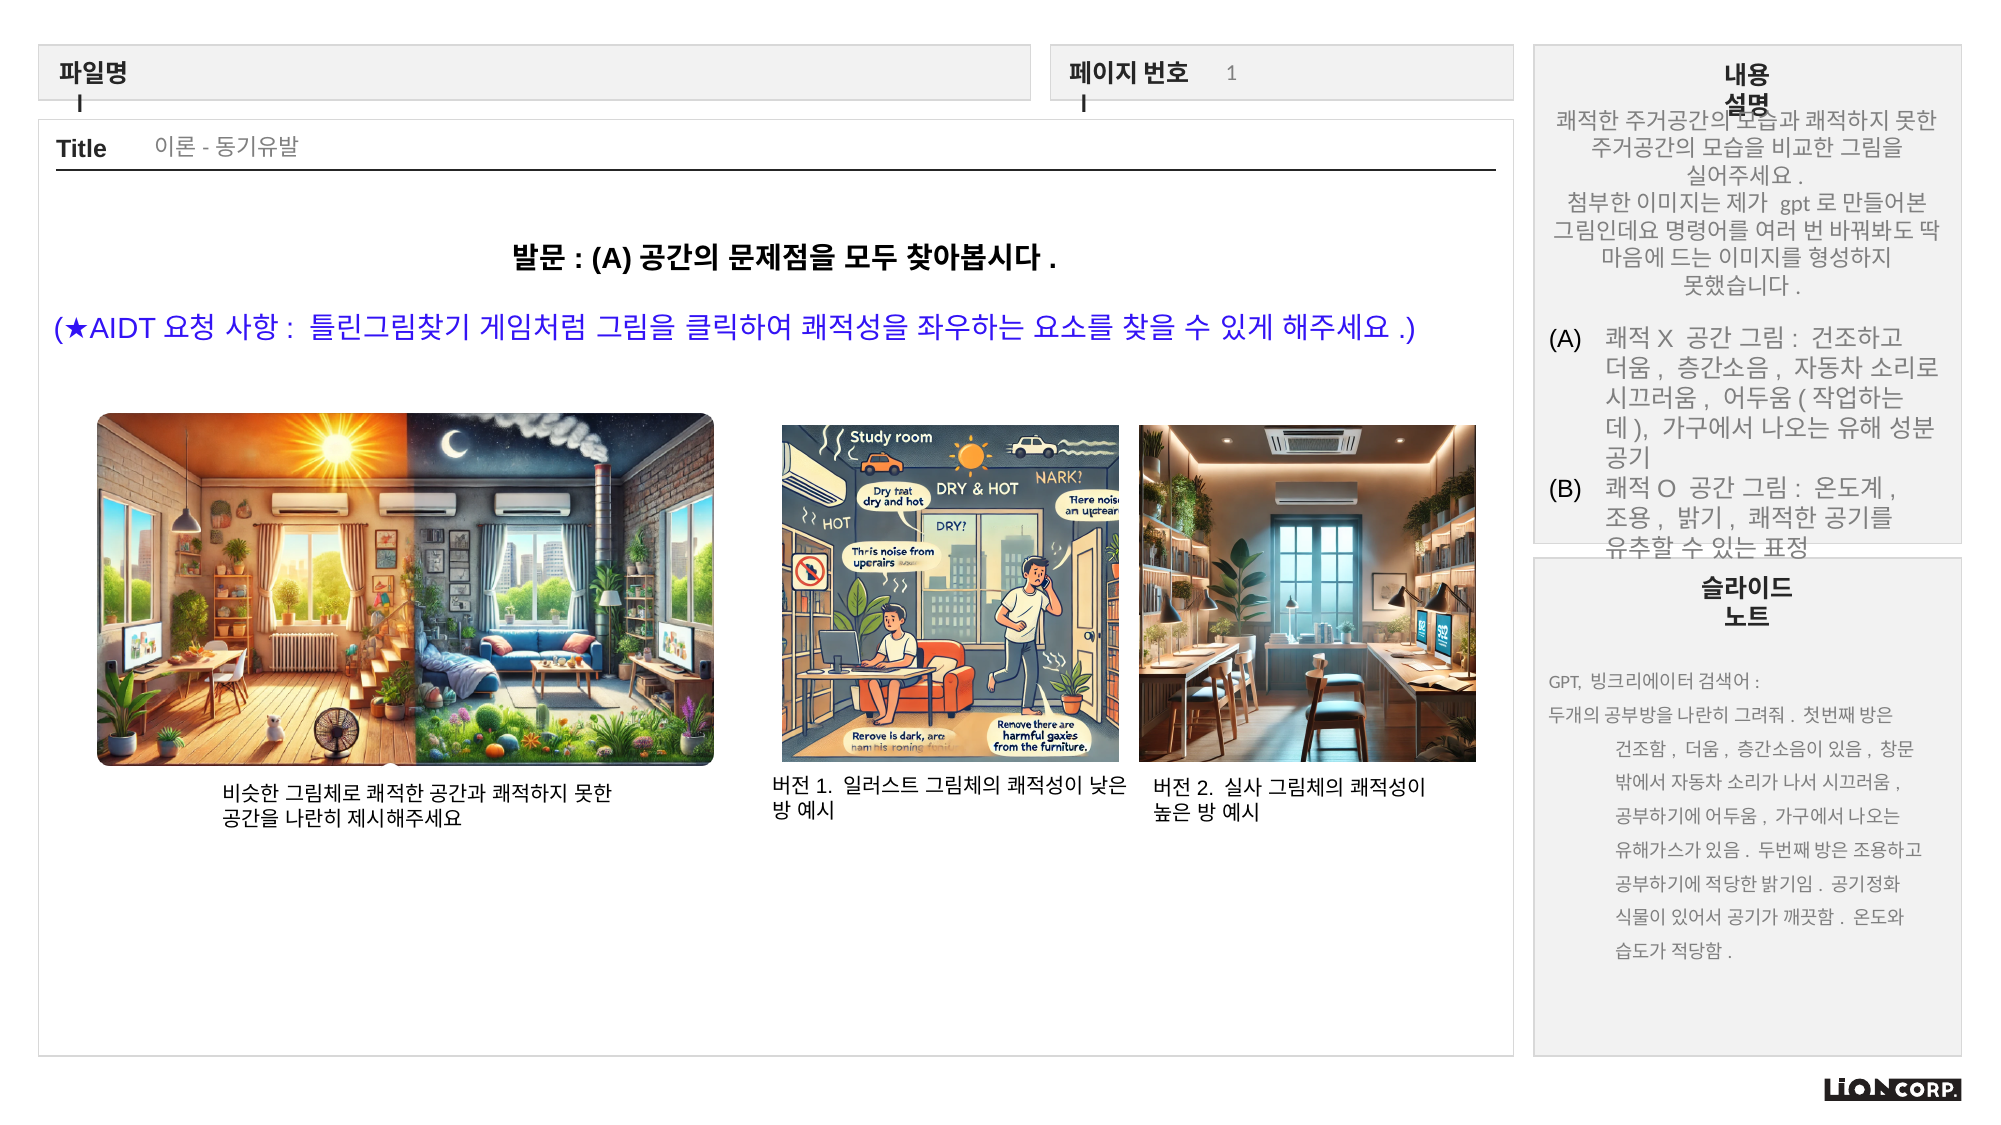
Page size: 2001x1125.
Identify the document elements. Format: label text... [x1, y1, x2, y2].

list GPT, 빙크리에이터 검색어: 두개의 공부방을 나란히 그려줘. 첫번째 방은 건조함, 더움, 층간소음이 있음, 창문 밖에서 자동차 소리가 나서 시끄러움, 공부하기에 어두움, 가구에서 나오는 유해가스가 있음. 두번째 방은 조용하고 공부하기에 적당한 밝기임. 공기정화 식물이 있어서 공기가 깨끗함. 온도와 습도가 적당함. [1533, 605, 1962, 1057]
list 쾌적한 주거공간의 모습과 쾌적하지 못한 주거공간의 모습을 비교한 그림을 실어주세요. 첨부한 이미지는 제가 gpt로 만들어본 그림인데요 명령어를 여러 번 바꿔봐도 딱 마음에 드는 이미지를 형성하지 못했습니다. [1533, 99, 1962, 306]
list 1 [1210, 45, 1514, 100]
picture [91, 408, 720, 768]
list 이론-동기유발 [139, 122, 1497, 174]
picture [782, 425, 1120, 763]
text_box 버전2. 실사 그림체의 쾌적성이 높은 방 예시 [1138, 767, 1583, 833]
text_box 쾌적X 공간 그림: 건조하고 더움, 층간소음, 자동차 소리로 시끄러움, 어두움(작업하는데), 가구에서 나오는 유해 성분 공기 쾌적O 공간 그림: 온도계, 조용, 밝기, 쾌적한 공기를 유추할 수 있는 표정 [1533, 314, 1962, 605]
text_box 비슷한 그림체로 쾌적한 공간과 쾌적하지 못한 공간을 나란히 제시해주세요 [207, 777, 652, 838]
text_box 발문: (A)공간의 문제점을 모두 찾아봅시다. (★AIDT요청 사항: 틀린그림찾기 게임처럼 그림을 클릭하여 쾌적성을 좌우하는 요소를 찾을 수 있게 해주세요.) [38, 231, 1540, 352]
picture [1138, 425, 1476, 763]
text_box 버전1. 일러스트 그림체의 쾌적성이 낮은 방 예시 [757, 764, 1138, 830]
